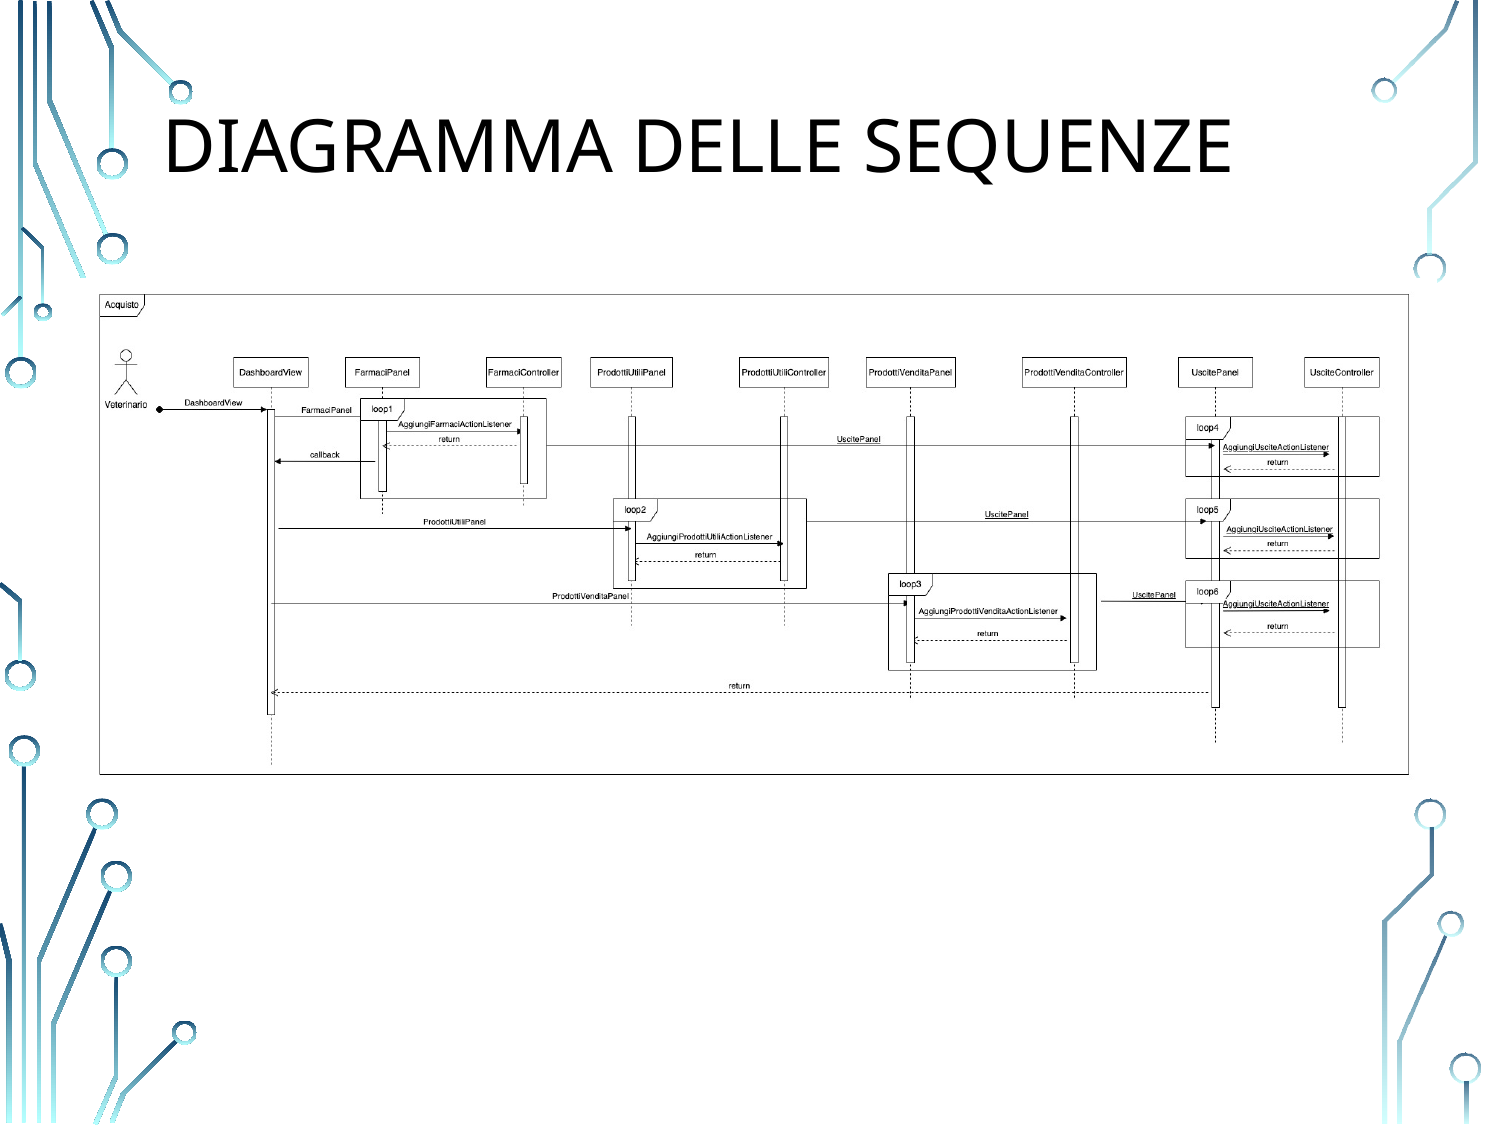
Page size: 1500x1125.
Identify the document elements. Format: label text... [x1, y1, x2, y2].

title Diagramma delle Sequenze [147, 101, 1360, 197]
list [76, 278, 1438, 788]
